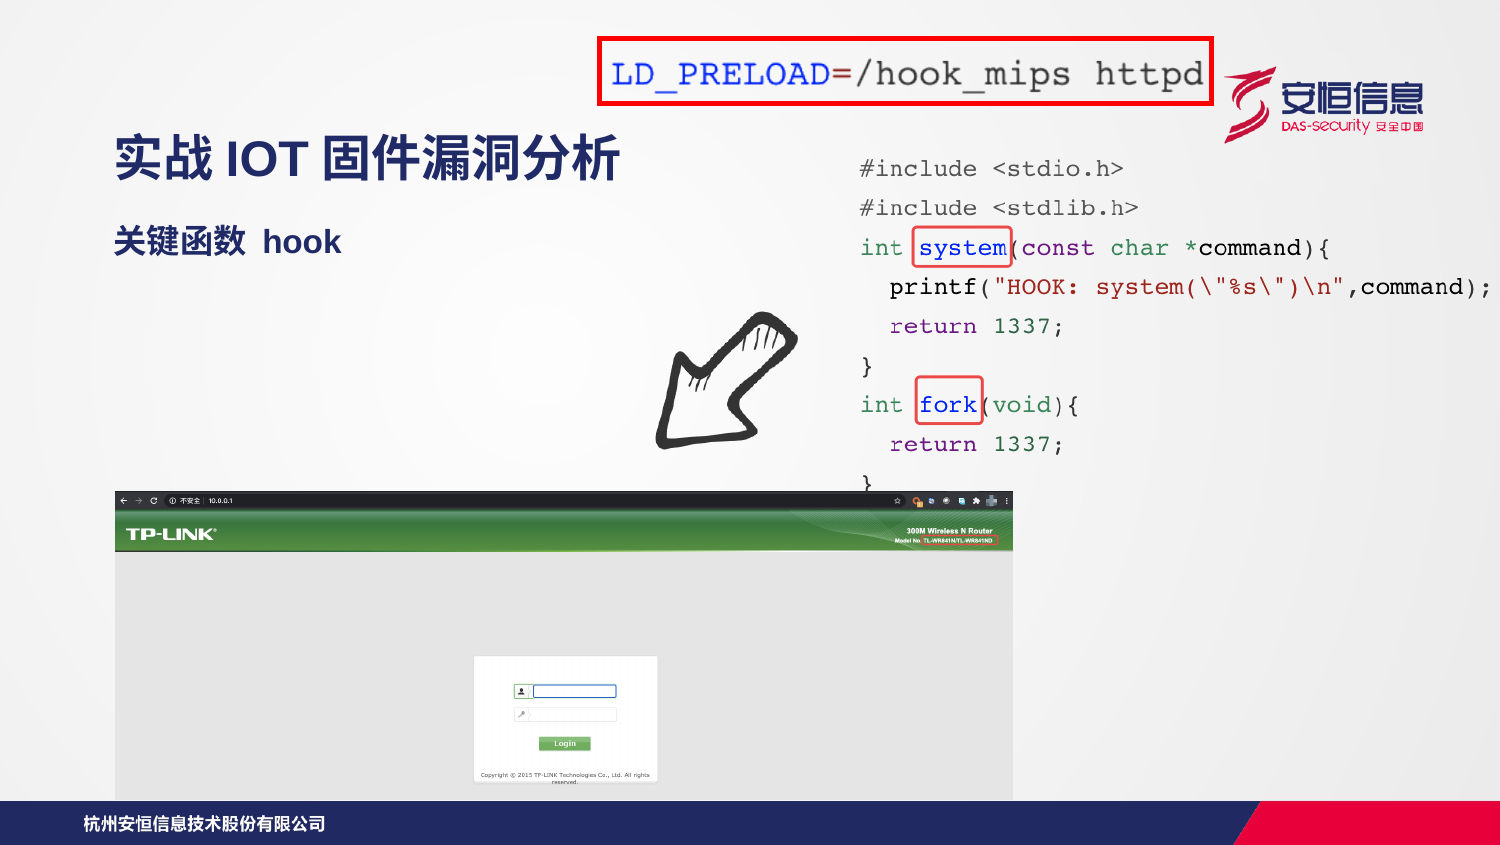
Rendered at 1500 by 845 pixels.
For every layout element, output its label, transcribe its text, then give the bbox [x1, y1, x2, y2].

text_box 实战IOT固件漏洞分析 [98, 118, 791, 194]
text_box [599, 38, 1219, 104]
text_box 关键函数 hook [98, 213, 823, 268]
picture [0, 0, 1500, 845]
